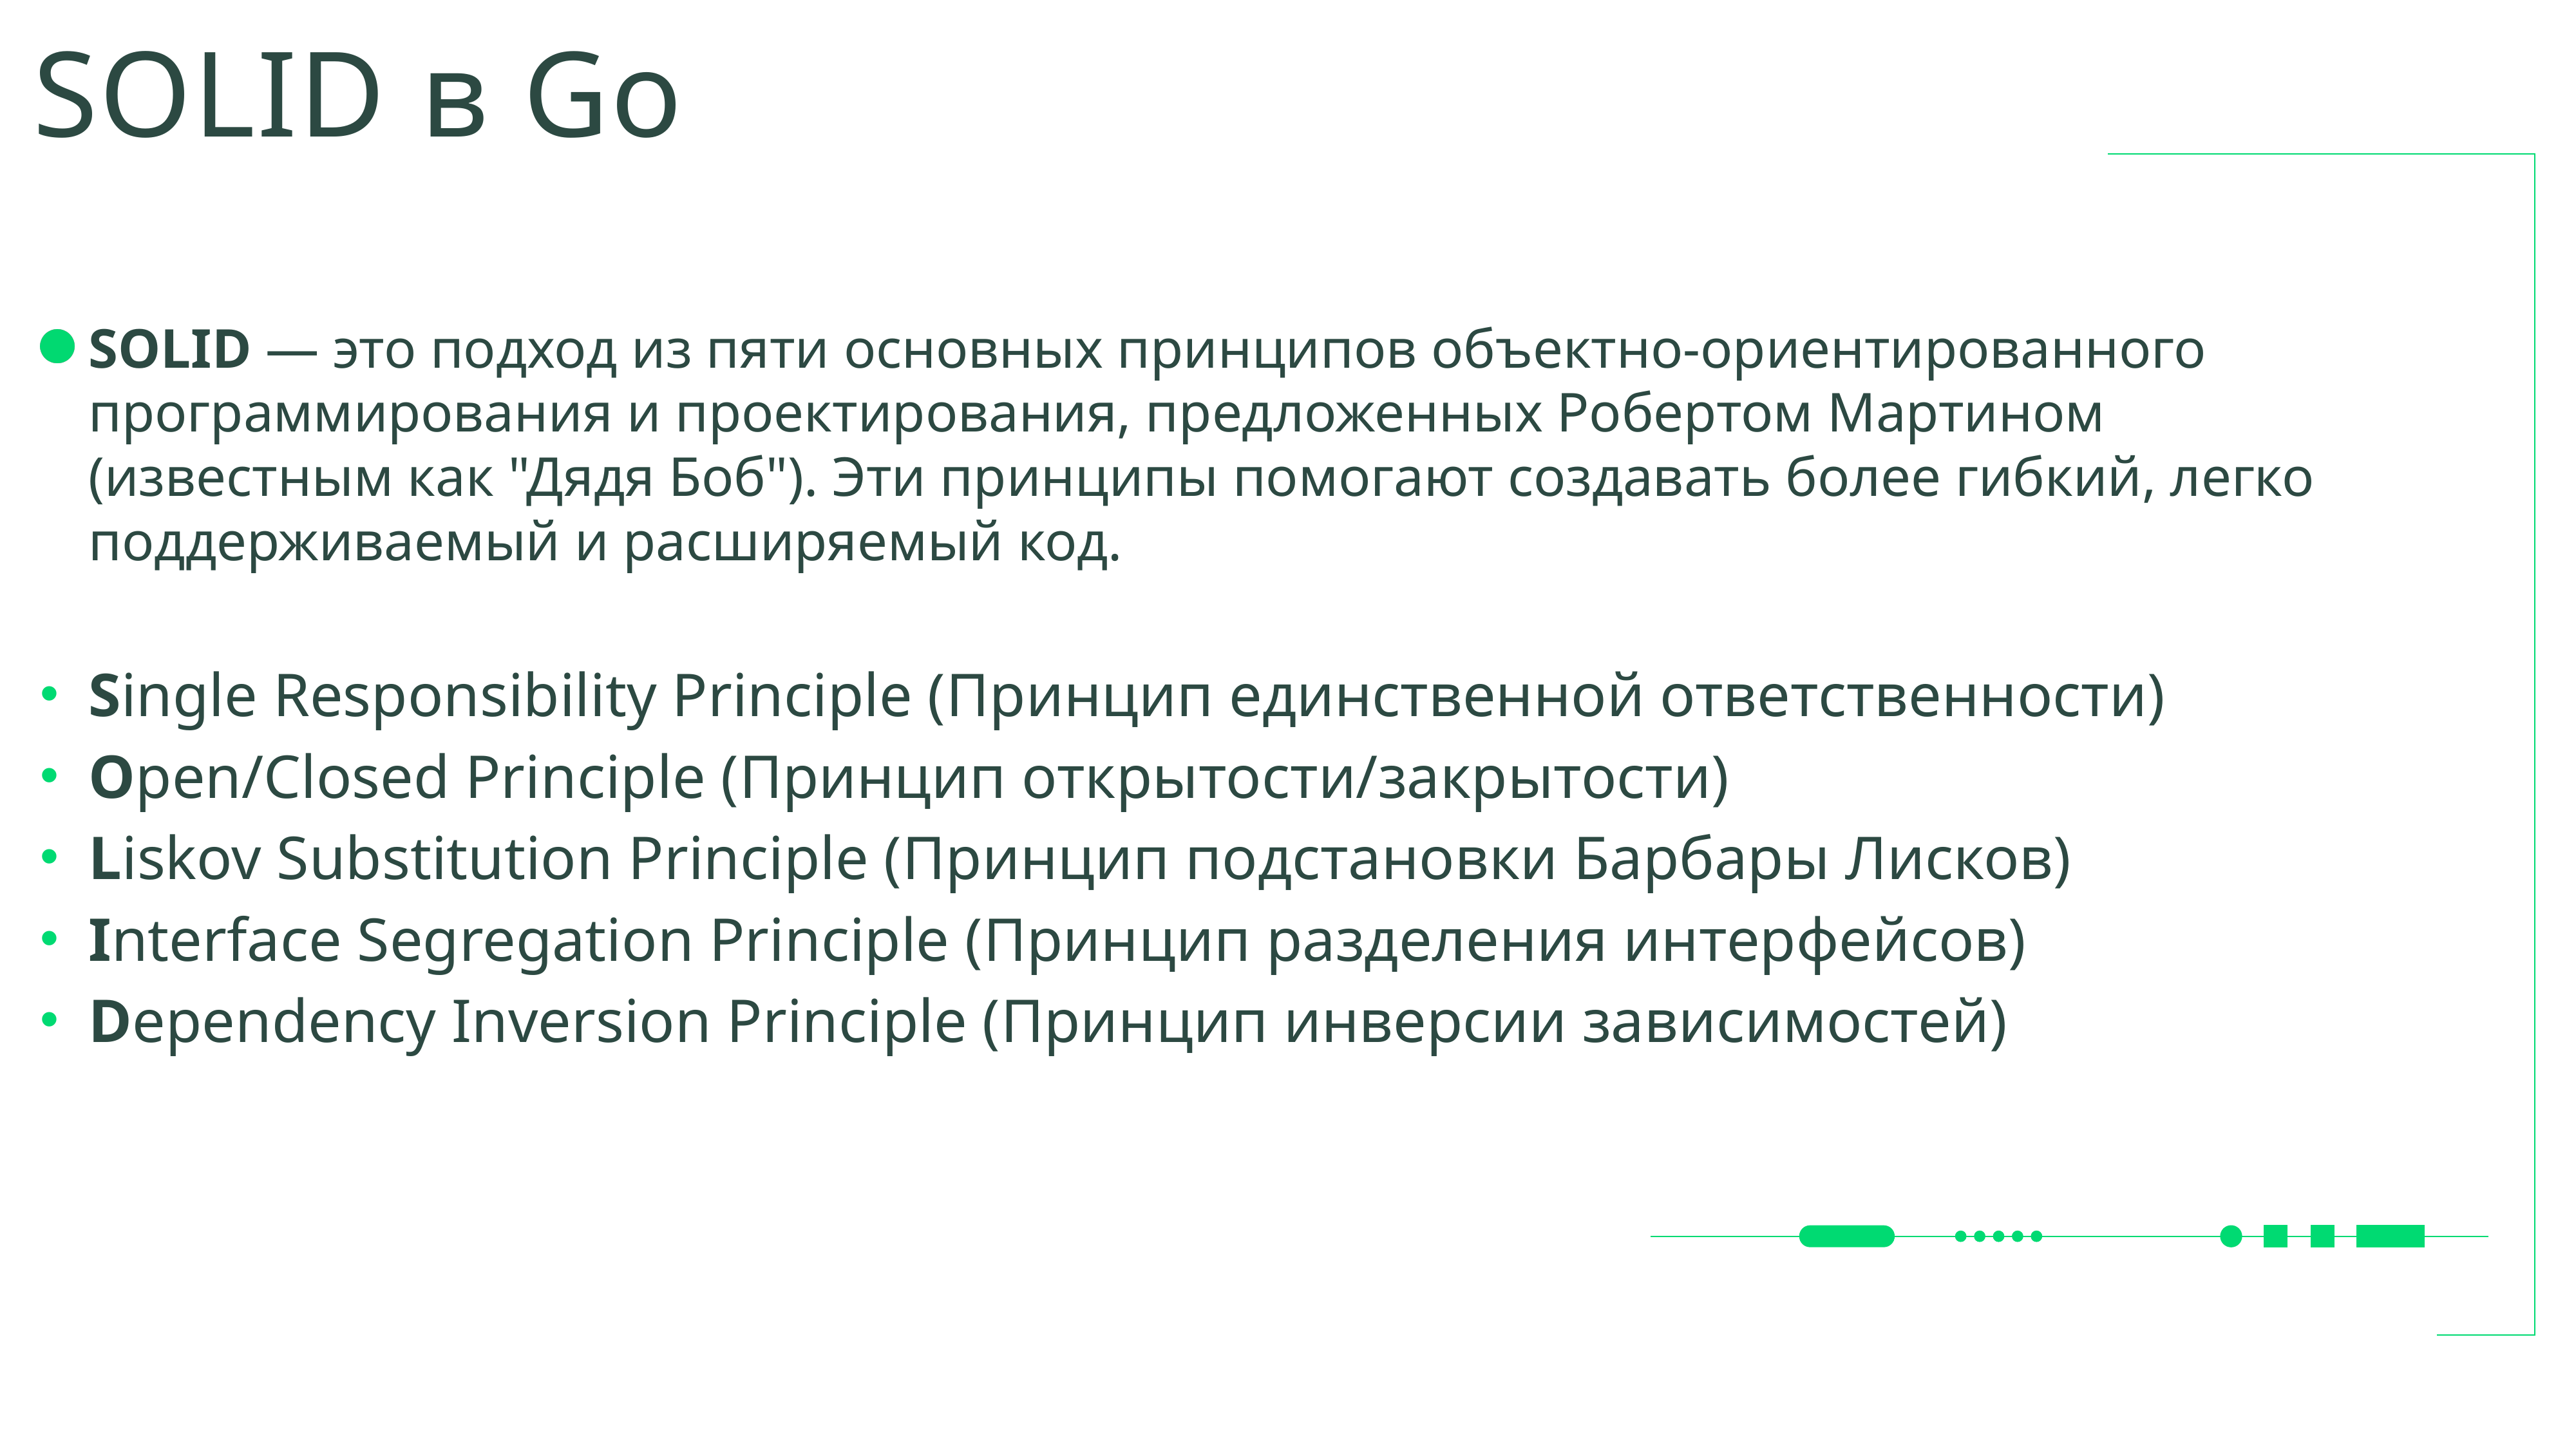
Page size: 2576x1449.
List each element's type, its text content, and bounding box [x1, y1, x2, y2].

text_box SOLID — это подход из пяти основных принципов объектно-ориентированного программирования и проектирования, предложенных Робертом Мартином (известным как "Дядя Боб"). Эти принципы помогают создавать более гибкий, легко поддерживаемый и расширяемый код. Single Responsibility Principle (Принцип единственной ответственности) Open/Closed Principle (Принцип открытости/закрытости) Liskov Substitution Principle (Принцип подстановки Барбары Лисков) Interface Segregation Principle (Принцип разделения интерфейсов) Dependency Inversion Principle (Принцип инверсии зависимостей) [40, 314, 2358, 1055]
picture [40, 329, 75, 363]
title SOLID в Go [33, 40, 2531, 164]
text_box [1651, 1225, 2489, 1247]
text_box [2108, 154, 2535, 1336]
